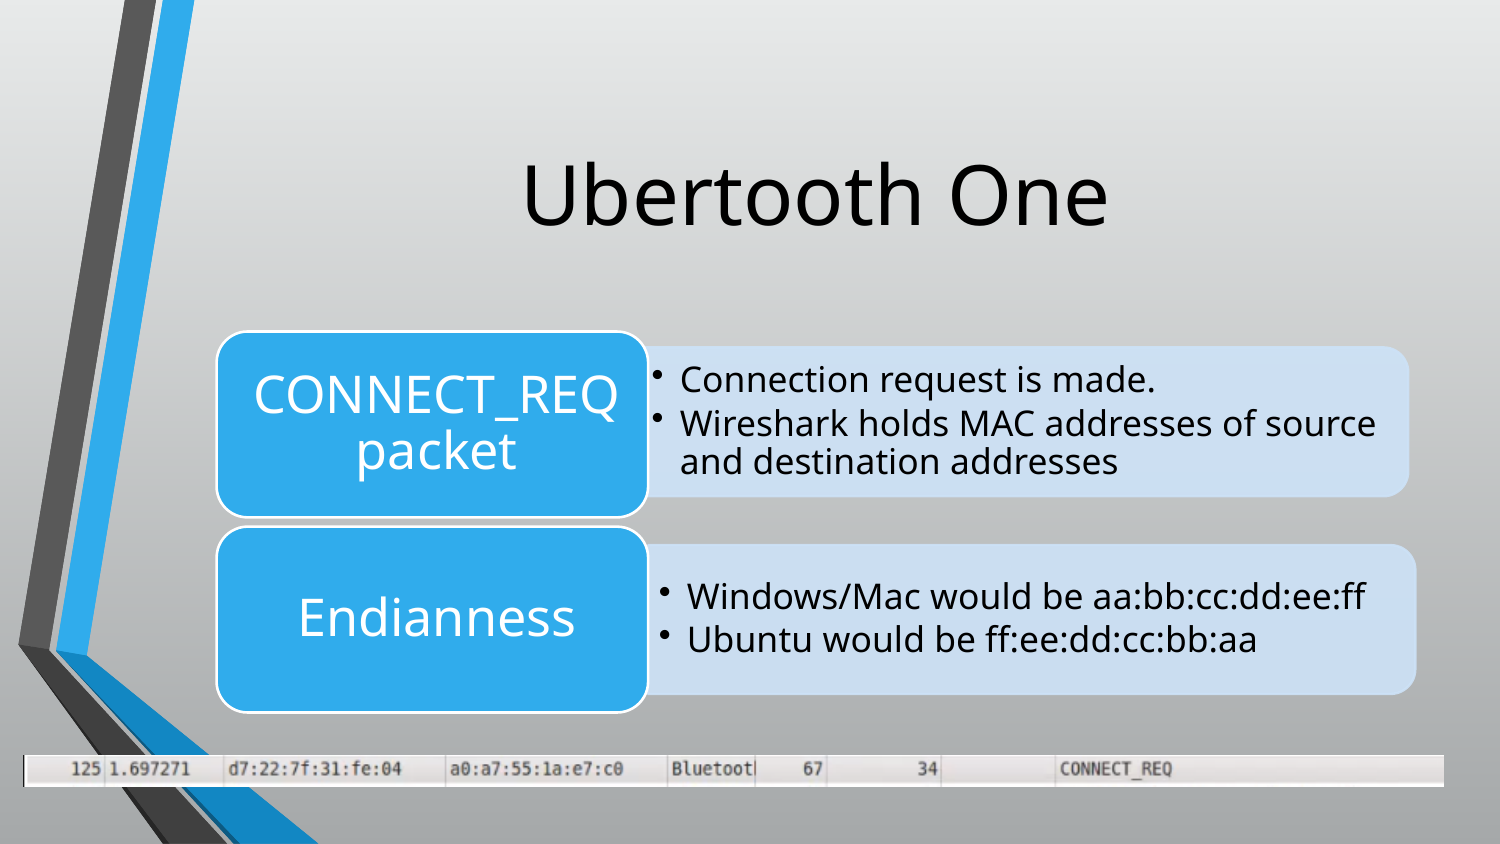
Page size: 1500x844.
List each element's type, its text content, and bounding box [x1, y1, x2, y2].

title Ubertooth One [319, 84, 1416, 300]
picture [23, 754, 1444, 787]
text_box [216, 331, 1416, 713]
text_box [18, 0, 319, 844]
